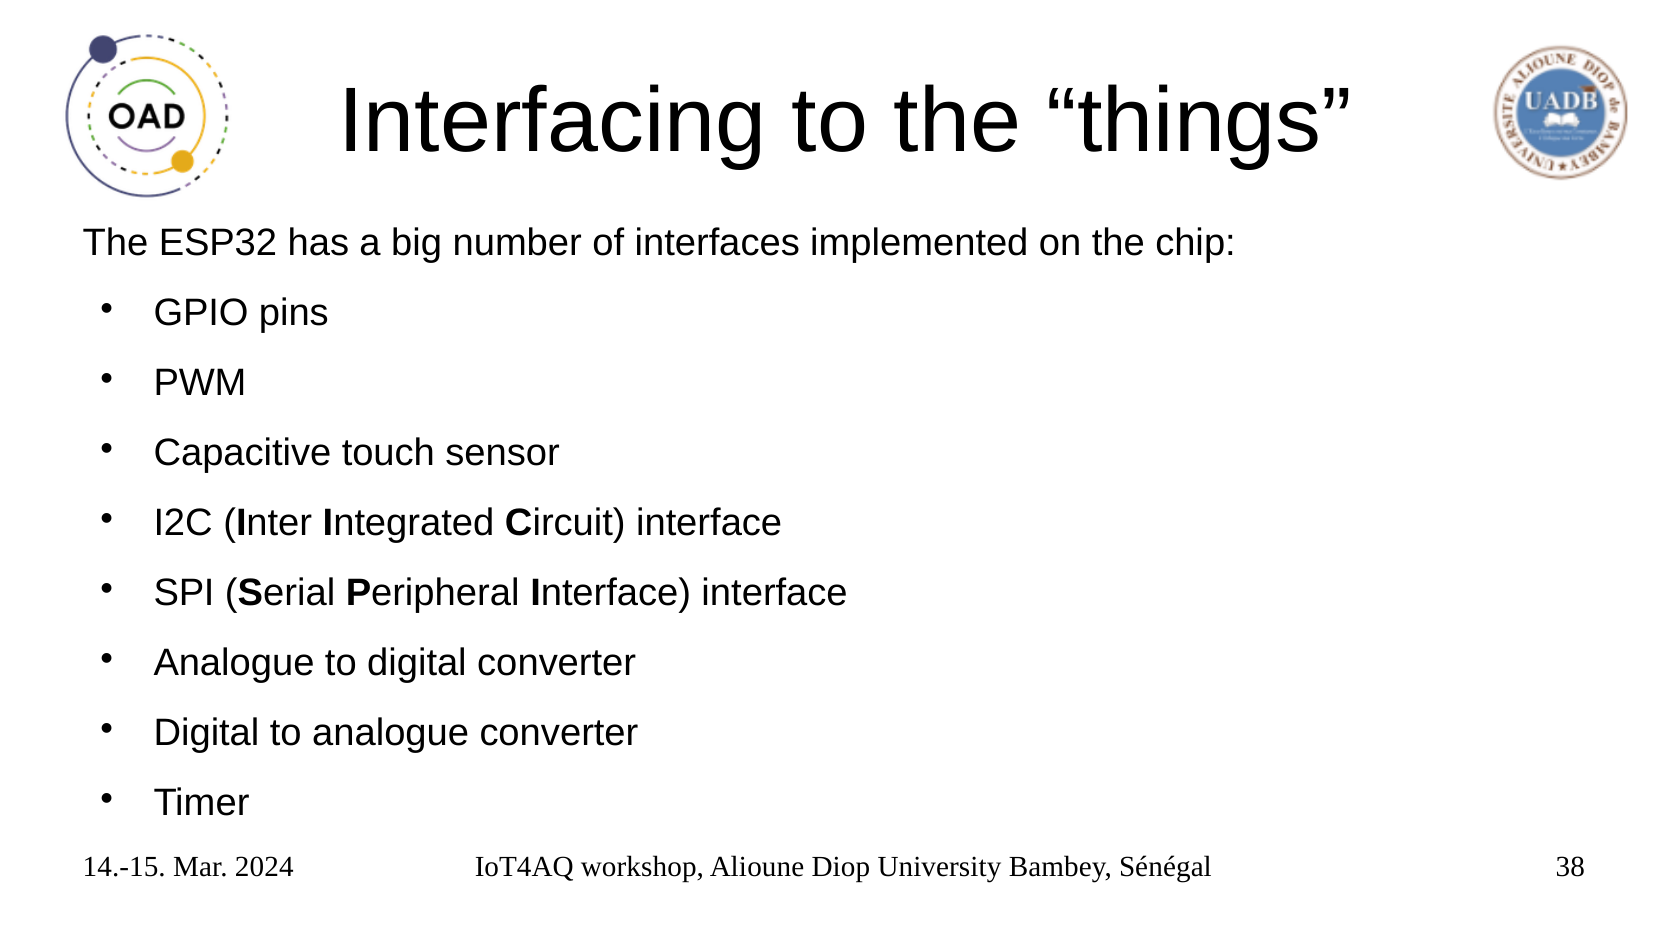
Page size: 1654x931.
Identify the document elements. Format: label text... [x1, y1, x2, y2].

footer IoT4AQ workshop, Alioune Diop University Bambey, Sénégal [375, 847, 1312, 912]
picture [25, 20, 263, 218]
picture [1482, 37, 1641, 188]
slide_number 38 [1312, 847, 1586, 912]
title Interfacing to the “things” [262, 37, 1430, 193]
list The ESP32 has a big number of interfaces implemented on the chip: GPIO pins PWM Capacitive touch sensor I2C (Inter Integrated Circuit) interface SPI (Serial Peripheral Interface) interface Analogue to digital converter Digital to analogue converter Timer [82, 217, 1571, 827]
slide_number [82, 847, 375, 912]
